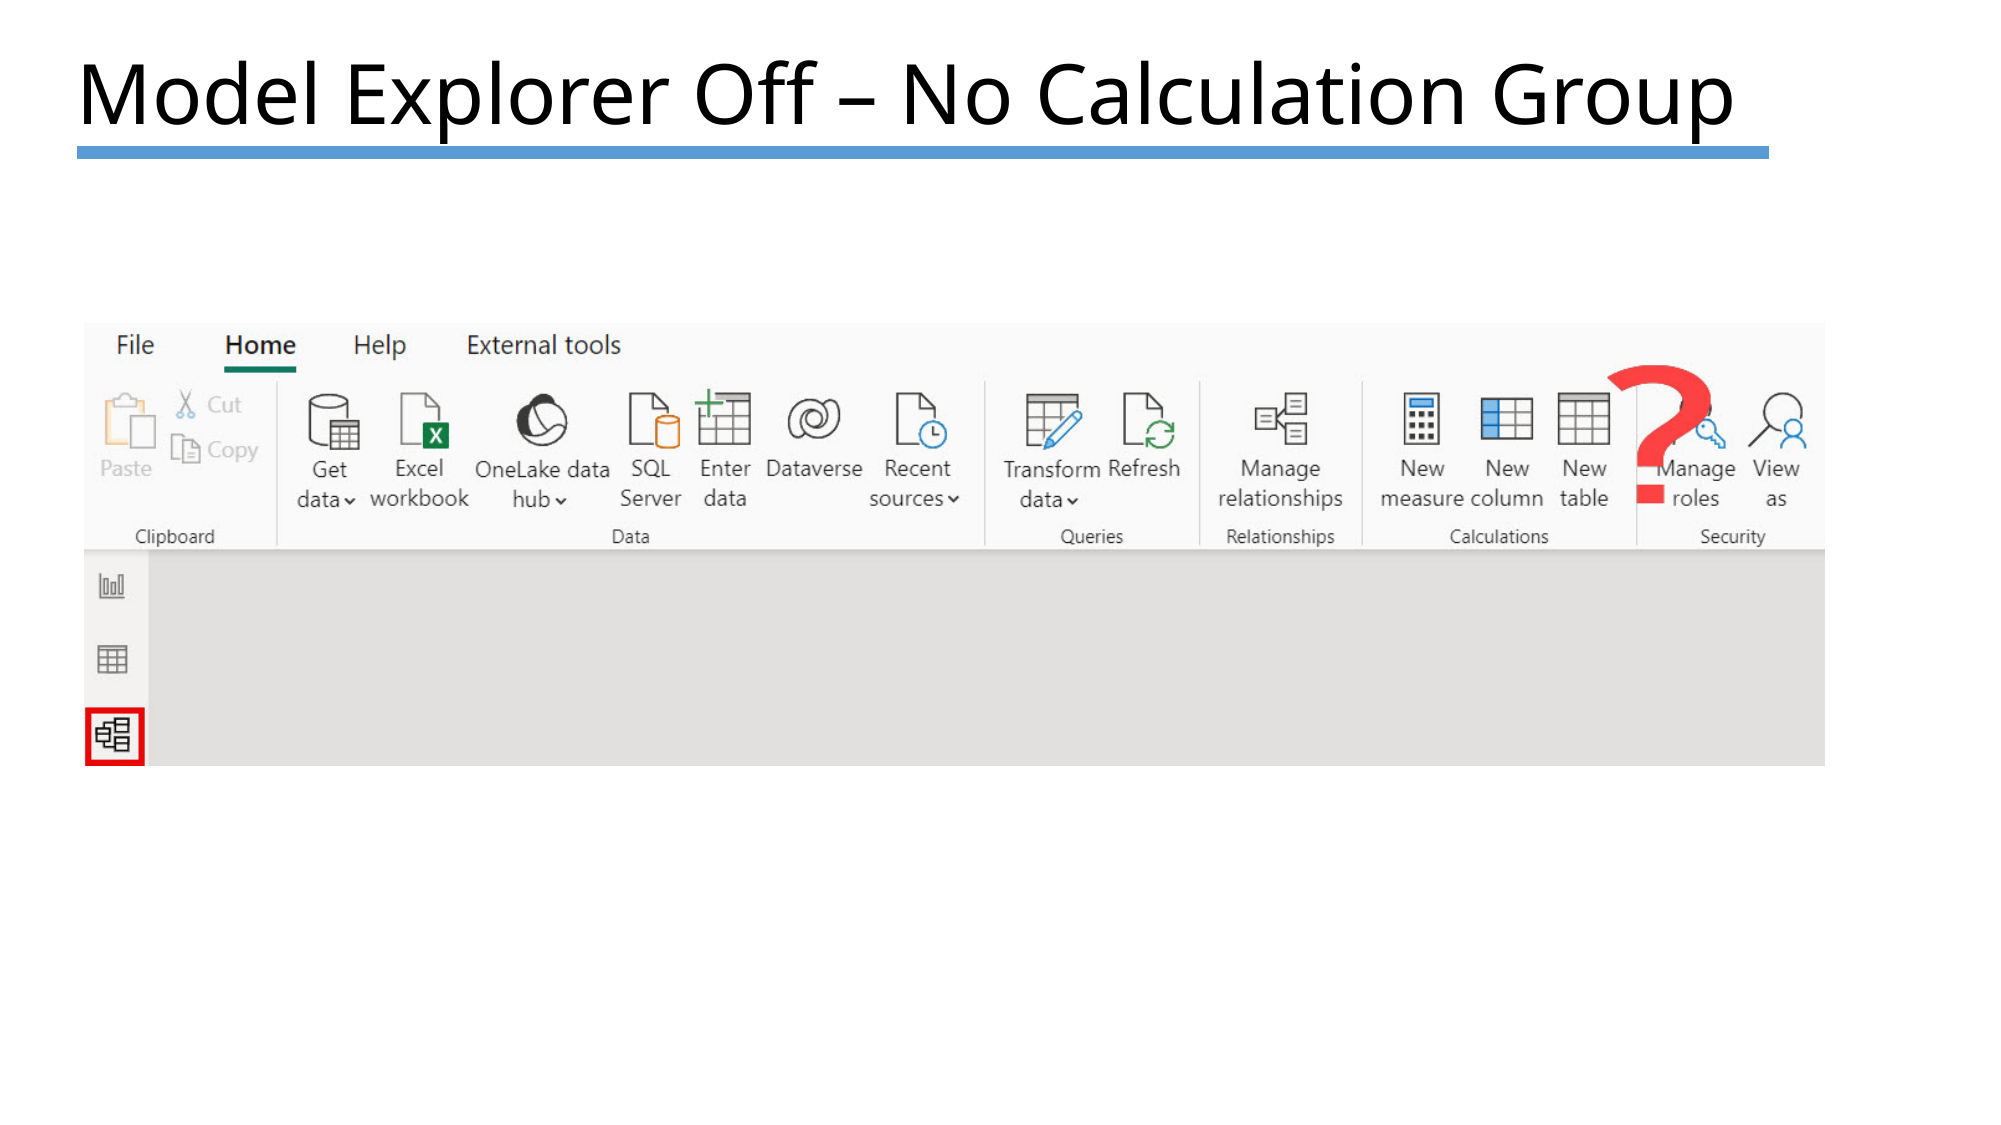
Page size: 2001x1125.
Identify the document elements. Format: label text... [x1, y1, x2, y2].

title Model Explorer Off – No Calculation Group [61, 29, 1901, 167]
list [84, 323, 1825, 766]
